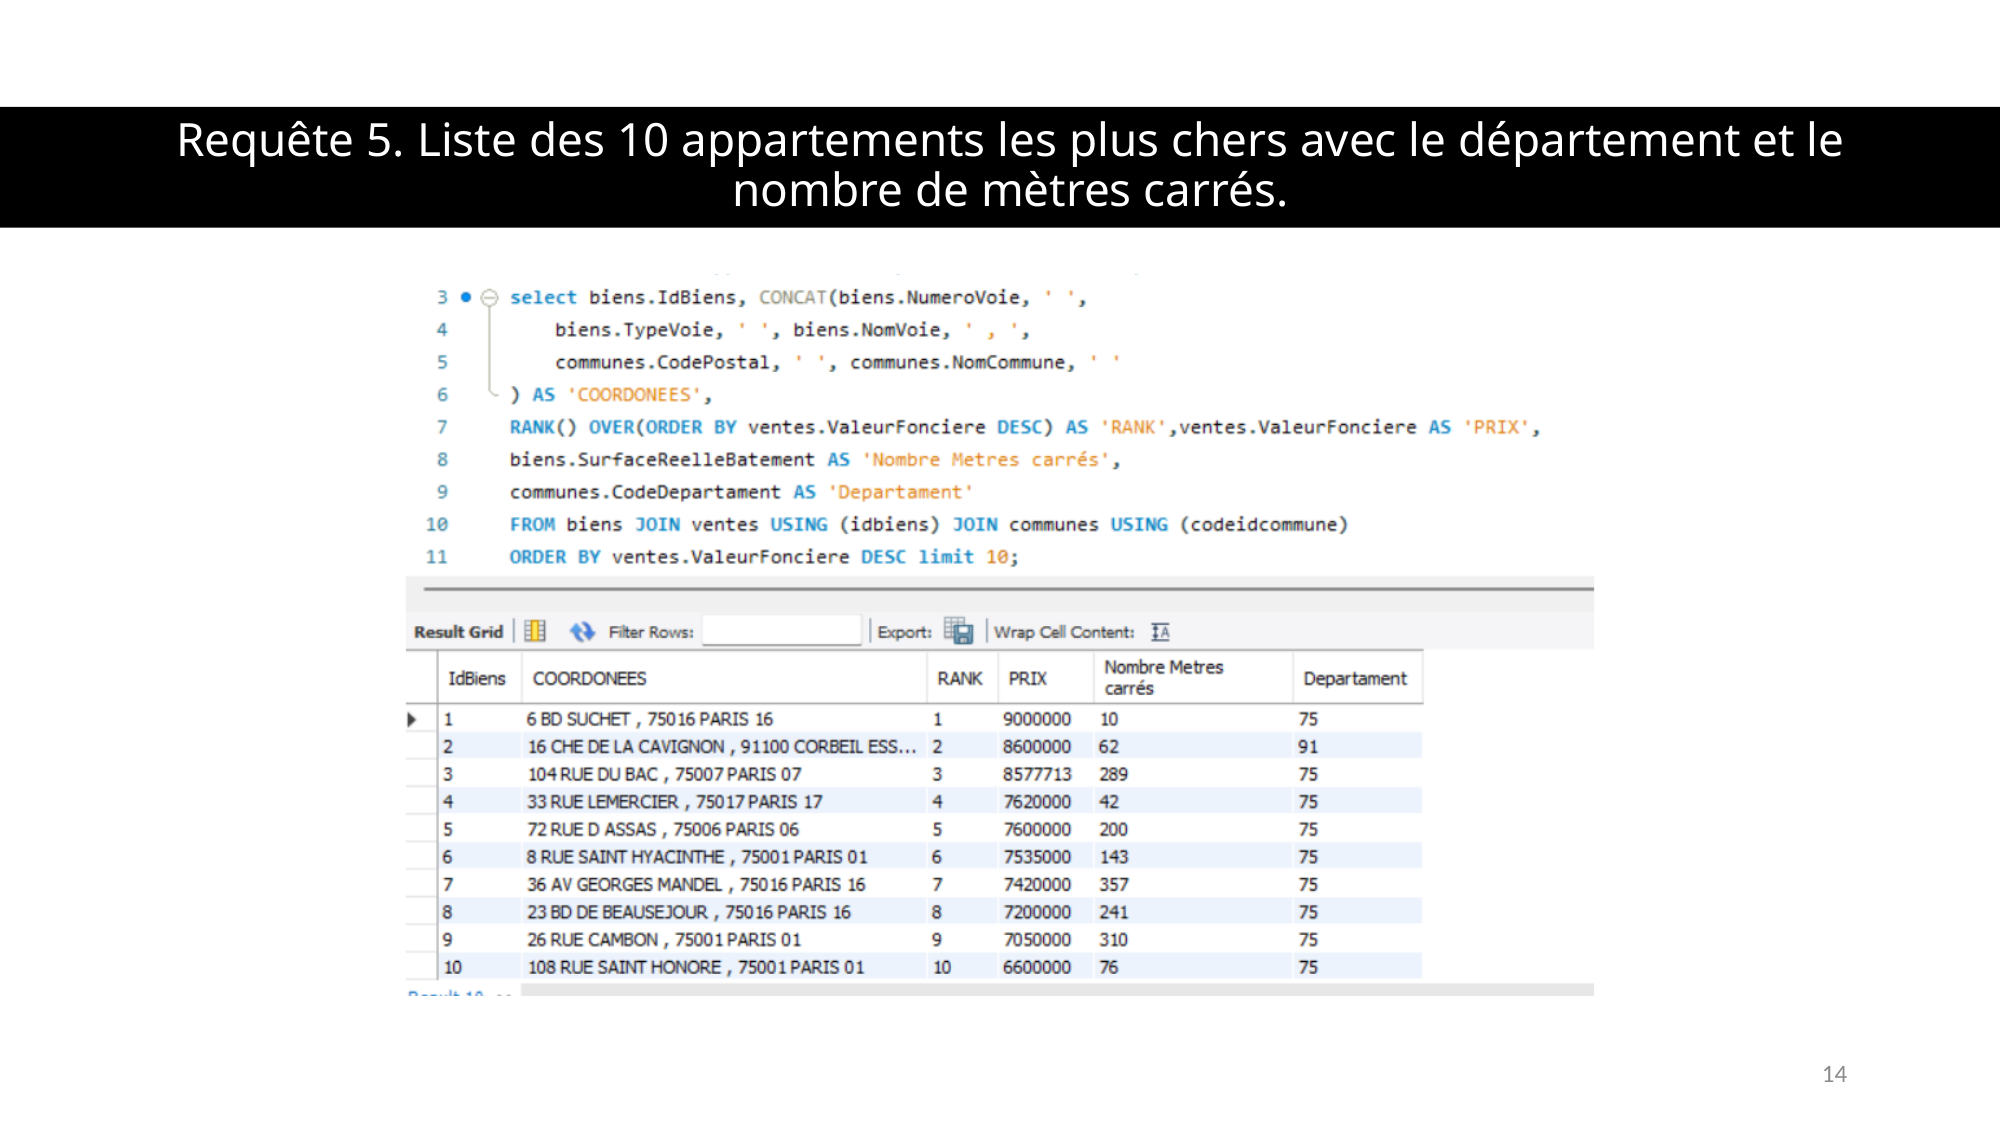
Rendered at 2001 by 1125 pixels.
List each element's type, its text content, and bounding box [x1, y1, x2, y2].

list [405, 274, 1595, 996]
text_box [0, 106, 2000, 229]
title Requête 5. Liste des 10 appartements les plus chers avec le département et le nombre de mètres carrés. [91, 105, 1931, 228]
slide_number 14 [1412, 1042, 1863, 1103]
